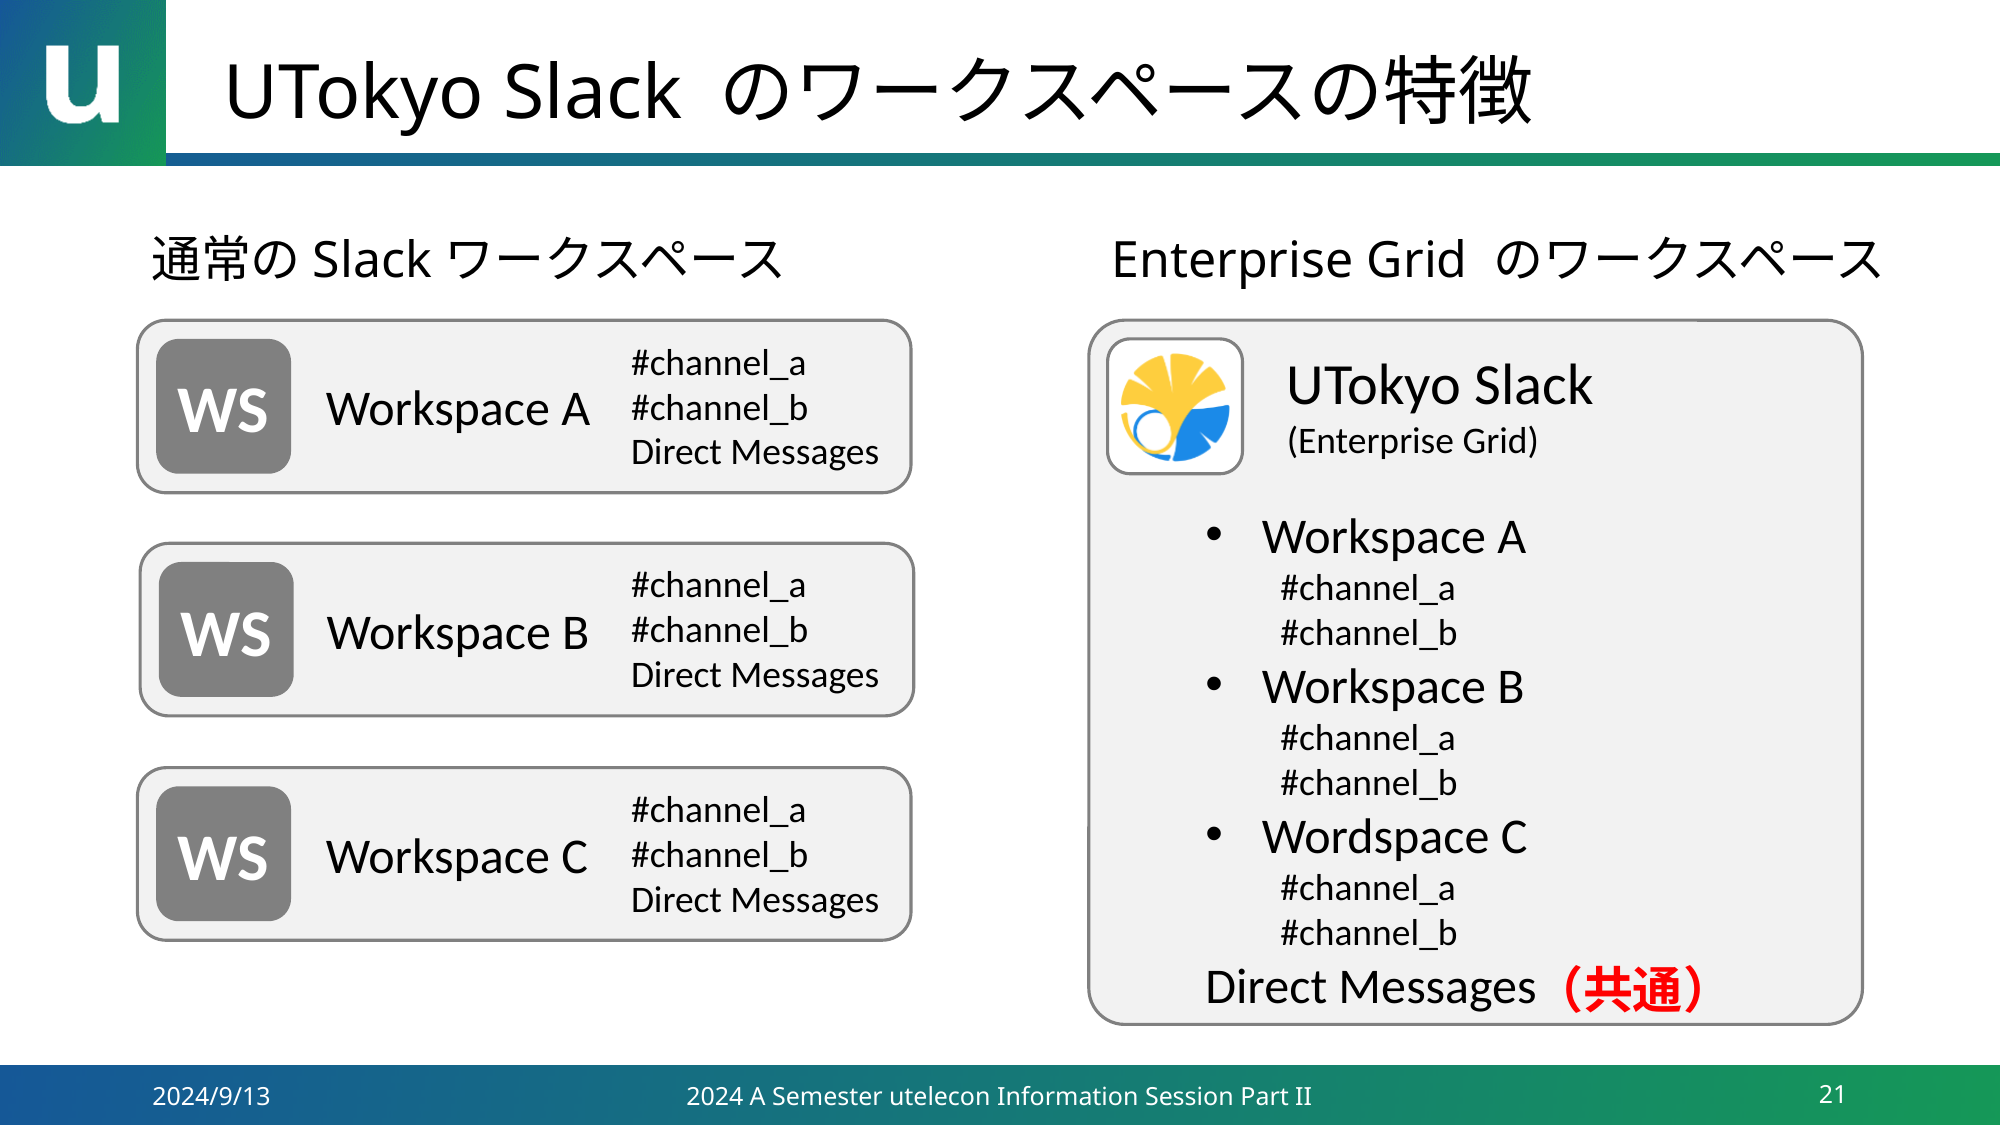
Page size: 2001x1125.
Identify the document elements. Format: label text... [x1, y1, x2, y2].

title UTokyo Slack のワークスペースの特徴 [208, 35, 1863, 154]
text_box WS [154, 784, 293, 923]
text_box [135, 318, 913, 495]
text_box UTokyo Slack (Enterprise Grid) [1272, 338, 1609, 469]
text_box WS [157, 560, 296, 699]
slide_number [137, 1074, 588, 1117]
text_box [135, 766, 913, 942]
picture [0, 0, 2000, 166]
picture [0, 1065, 2000, 1125]
footer 2024 A Semester utelecon Information Session Part II [607, 1074, 1393, 1117]
text_box Workspace B [311, 592, 605, 667]
text_box 通常のSlackワークスペース [136, 219, 802, 295]
text_box Enterprise Grid のワークスペース [1096, 219, 1901, 295]
text_box [1087, 318, 1865, 1026]
text_box （共通） [1518, 951, 1819, 1026]
text_box #channel_a #channel_b Direct Messages [616, 777, 895, 928]
text_box #channel_a #channel_b Direct Messages [616, 330, 895, 480]
text_box [1106, 337, 1245, 476]
text_box Workspace A [311, 367, 606, 443]
picture [1116, 348, 1235, 466]
text_box WS [154, 337, 293, 476]
slide_number 21 [1412, 1074, 1863, 1117]
text_box Workspace A #channel_a #channel_b Workspace B #channel_a #channel_b Wordspace C #channel_a #channel_b Direct Messages [1190, 495, 1556, 1081]
text_box [138, 541, 916, 718]
text_box #channel_a #channel_b Direct Messages [616, 552, 895, 703]
text_box Workspace C [311, 815, 604, 891]
